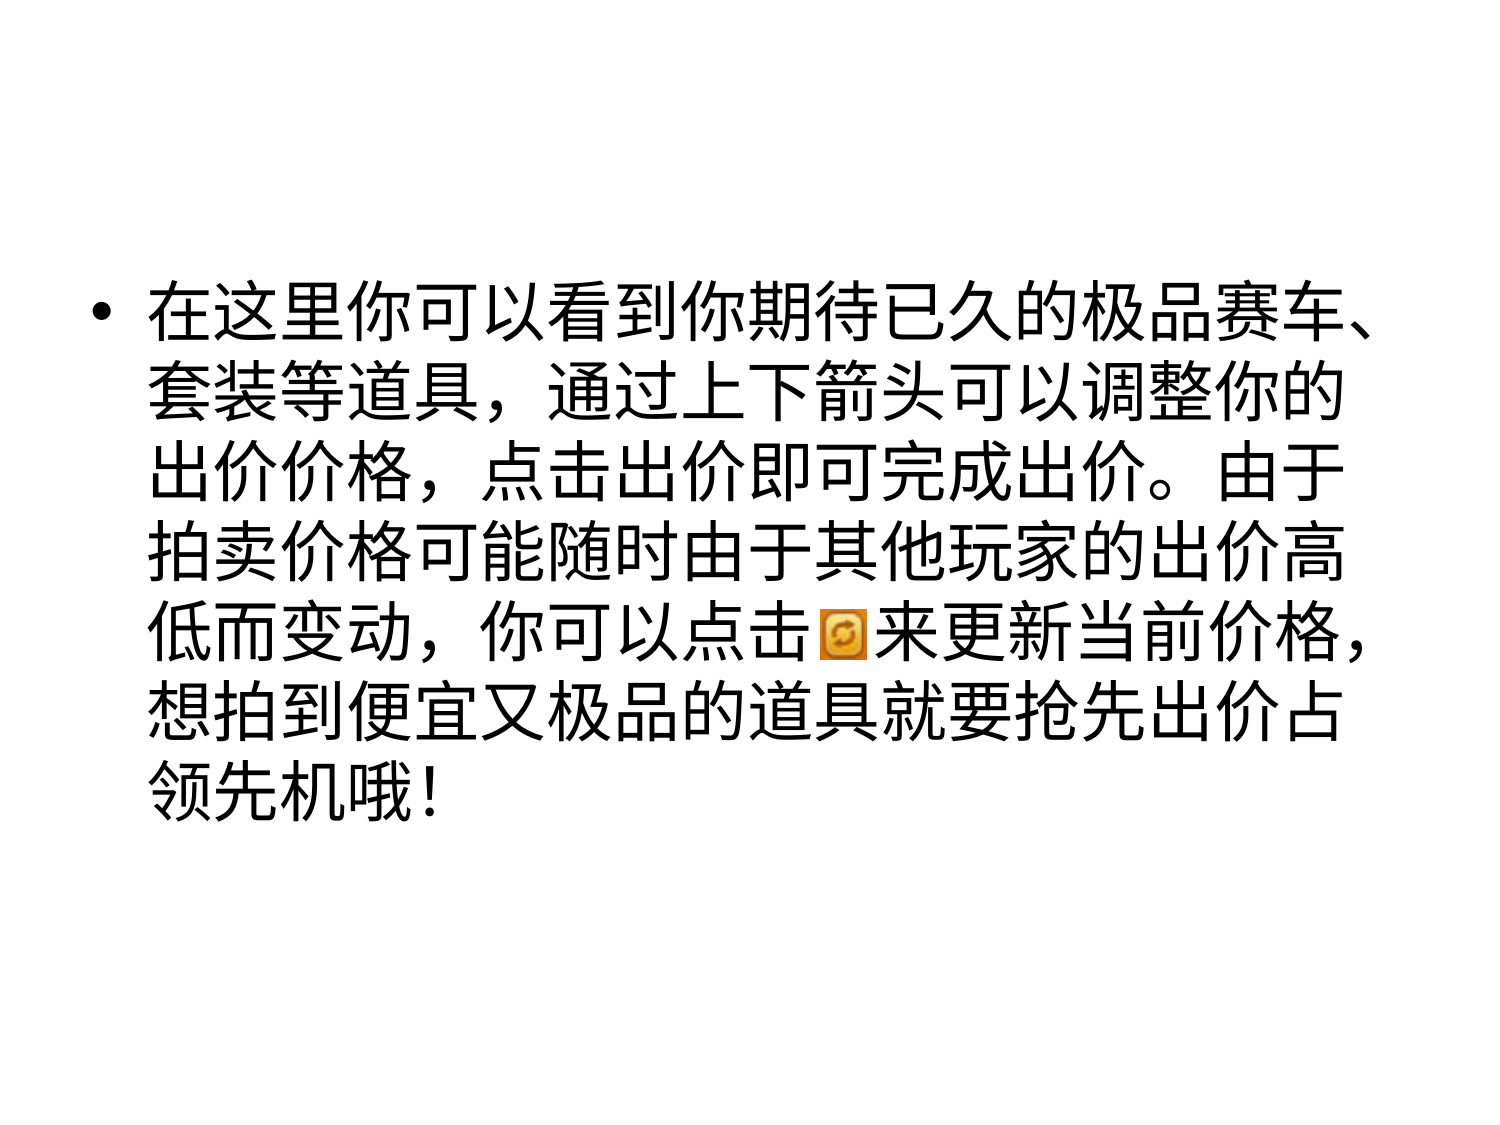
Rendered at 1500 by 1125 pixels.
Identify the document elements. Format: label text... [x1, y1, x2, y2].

picture [820, 609, 867, 660]
list 在这里你可以看到你期待已久的极品赛车、套装等道具，通过上下箭头可以调整你的出价价格，点击出价即可完成出价。由于拍卖价格可能随时由于其他玩家的出价高低而变动，你可以点击 来更新当前价格，想拍到便宜又极品的道具就要抢先出价占领先机哦！ [75, 262, 1425, 1005]
